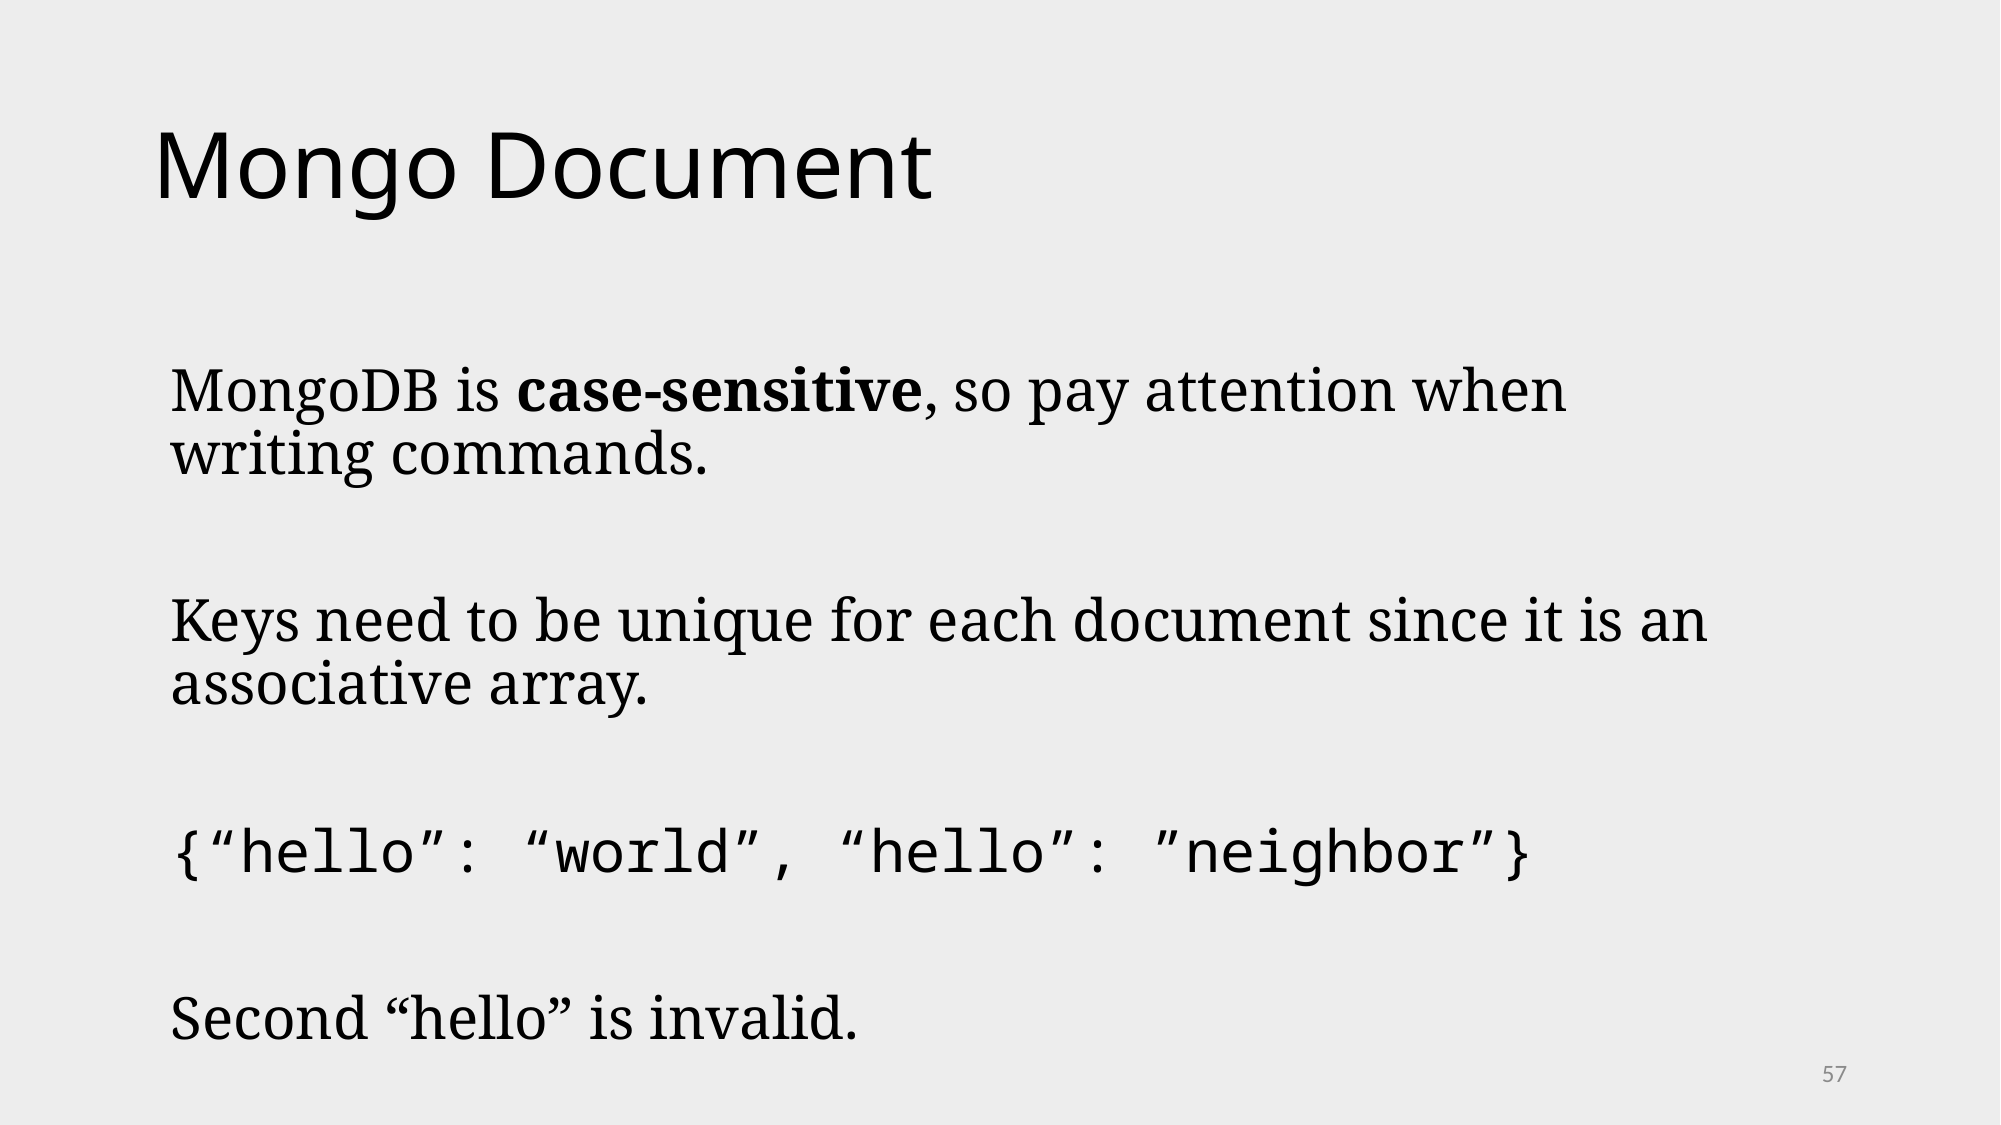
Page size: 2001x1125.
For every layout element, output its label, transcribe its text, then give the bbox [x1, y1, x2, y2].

slide_number 57 [1412, 1042, 1863, 1103]
list MongoDB is case-sensitive, so pay attention when writing commands. Keys need to be unique for each document since it is an associative array. {“hello”: “world”, “hello”: ”neighbor”} Second “hello” is invalid. [137, 262, 1738, 1066]
title Mongo Document [137, 59, 1863, 278]
